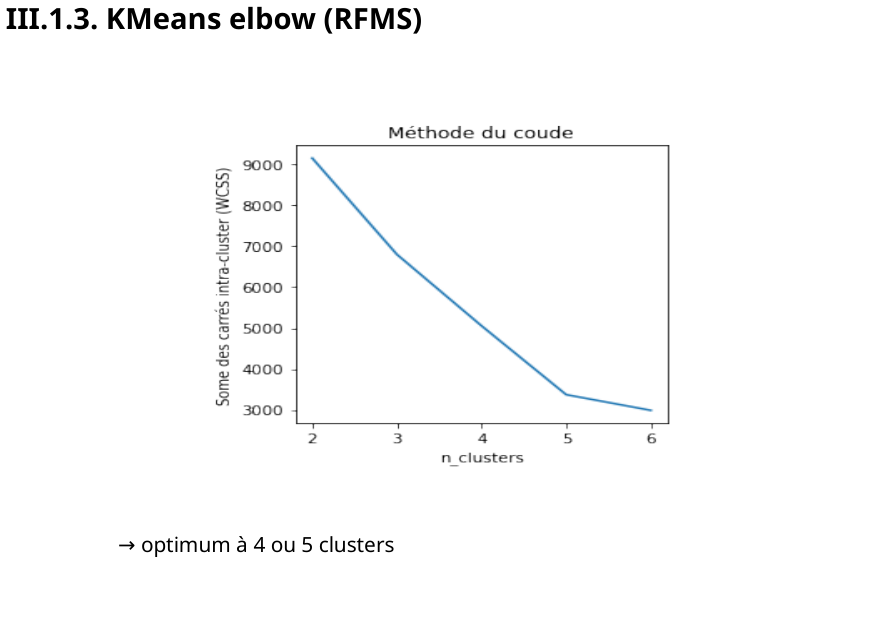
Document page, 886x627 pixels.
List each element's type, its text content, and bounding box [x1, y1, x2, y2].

text_box [206, 117, 680, 473]
text_box III.1.3. KMeans elbow (RFMS) [0, 0, 813, 35]
text_box → optimum à 4 ou 5 clusters [118, 531, 886, 557]
